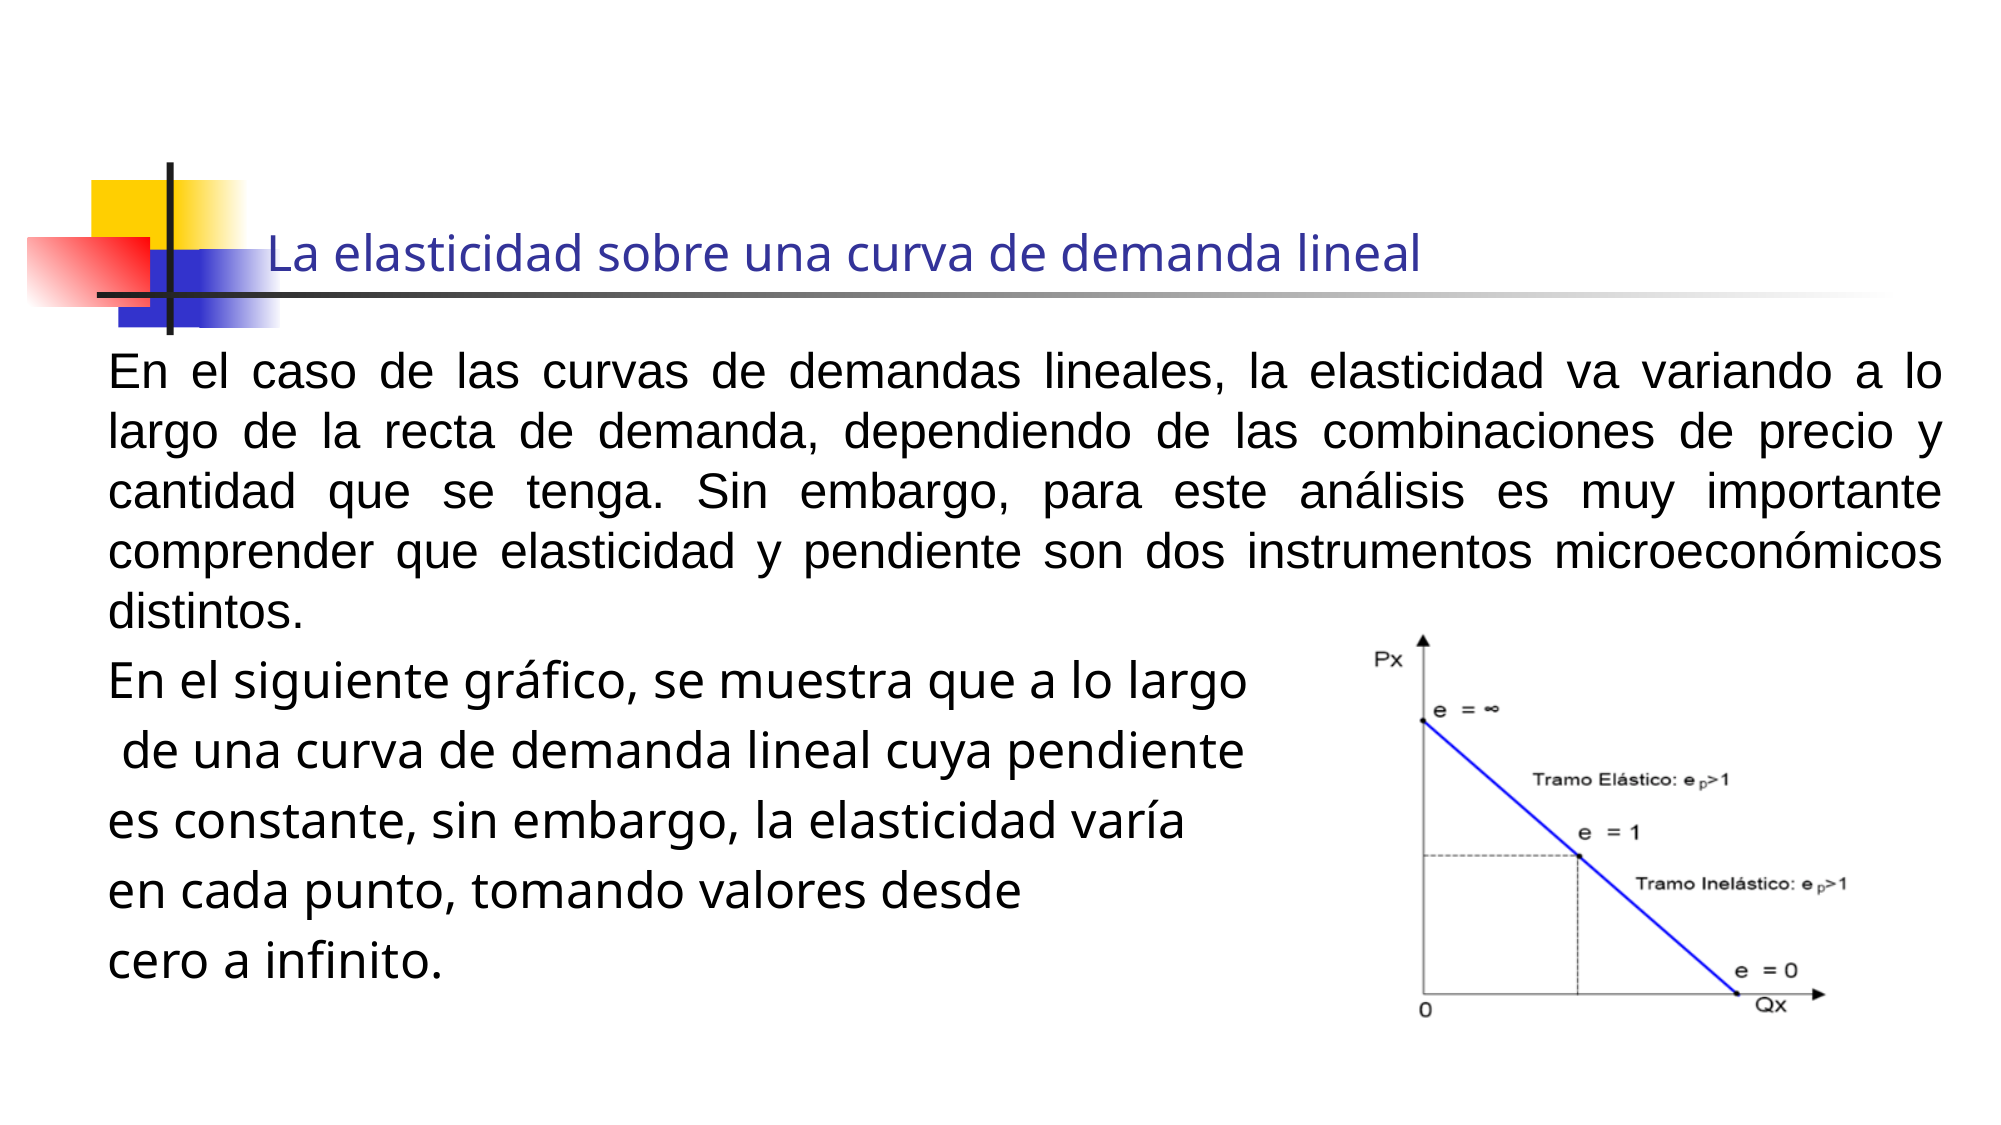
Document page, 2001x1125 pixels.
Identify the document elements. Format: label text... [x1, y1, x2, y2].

list En el caso de las curvas de demandas lineales, la elasticidad va variando a lo largo de la recta de demanda, dependiendo de las combinaciones de precio y cantidad que se tenga. Sin embargo, para este análisis es muy importante comprender que elasticidad y pendiente son dos instrumentos microeconómicos distintos. En el siguiente gráfico, se muestra que a lo largo de una curva de demanda lineal cuya pendiente es constante, sin embargo, la elasticidad varía en cada punto, tomando valores desde cero a infinito. [92, 331, 1959, 1063]
picture [1268, 580, 1885, 1029]
title La elasticidad sobre una curva de demanda lineal [251, 101, 1957, 289]
